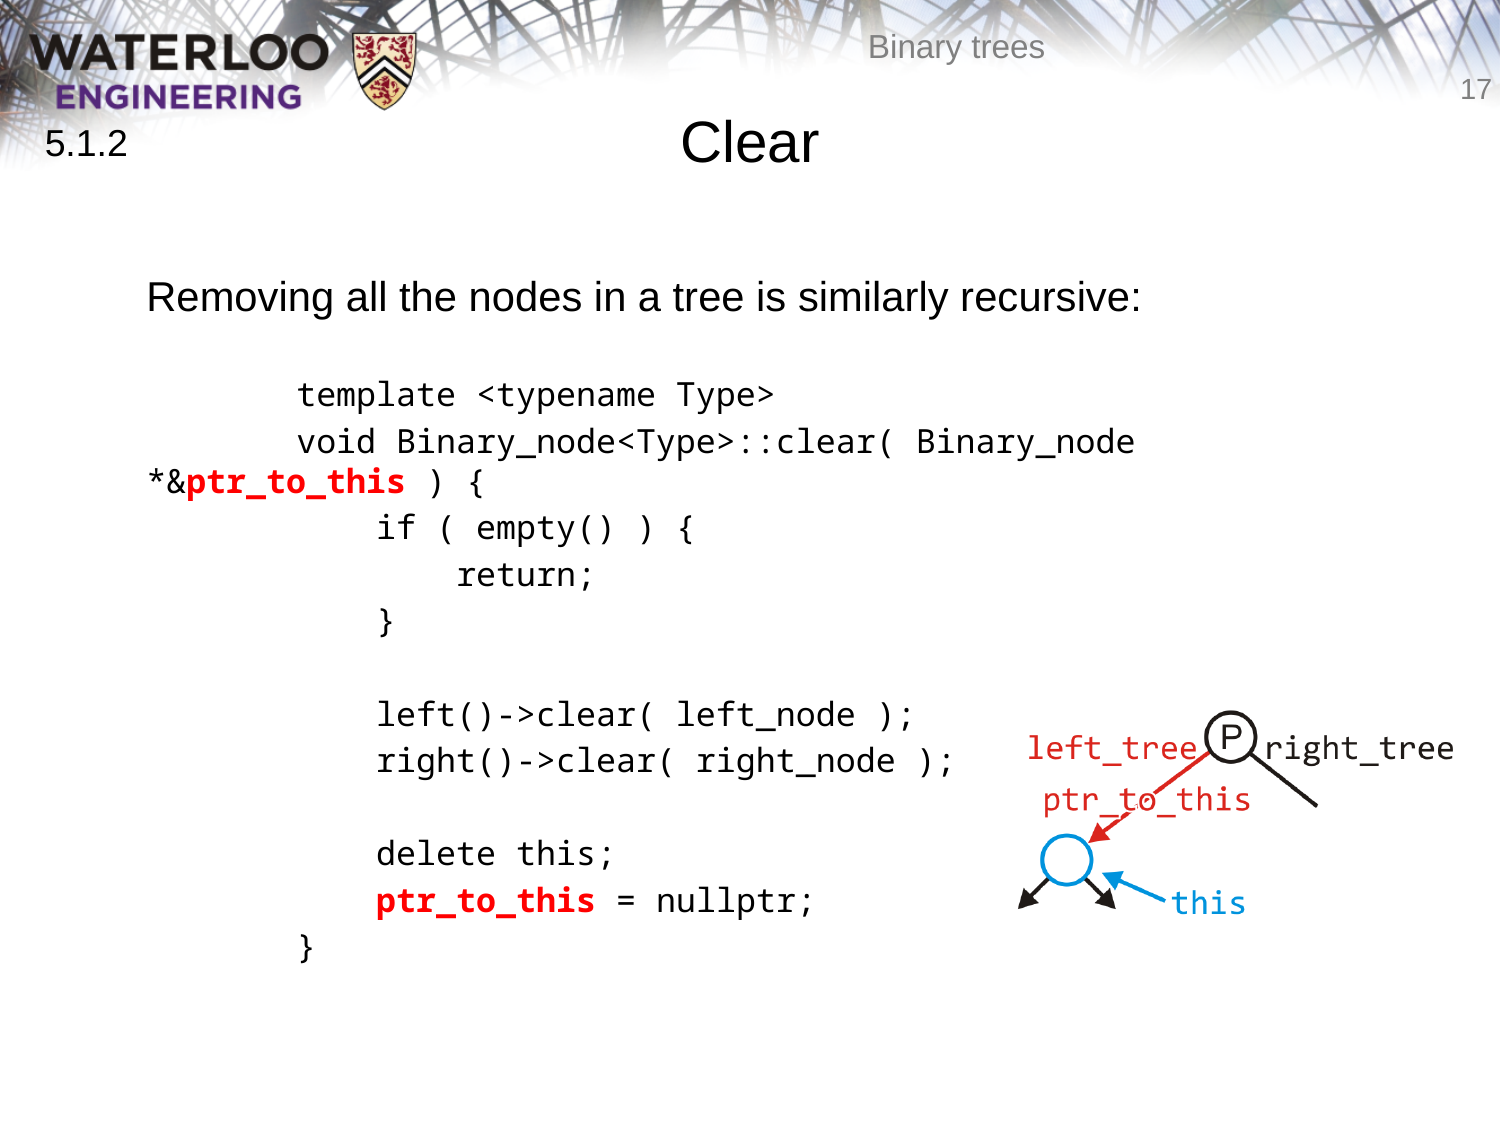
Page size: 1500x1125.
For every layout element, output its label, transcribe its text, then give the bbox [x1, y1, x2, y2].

title Clear [74, 44, 1426, 233]
picture [0, 0, 1500, 1125]
list Removing all the nodes in a tree is similarly recursive: template <typename Type> void Binary_node<Type>::clear( Binary_node *&ptr_to_this ) { if ( empty() ) { return; } left()->clear( left_node ); right()->clear( right_node ); delete this; ptr_to_this = nullptr; } [74, 262, 1426, 1006]
text_box 5.1.2 [30, 111, 143, 172]
